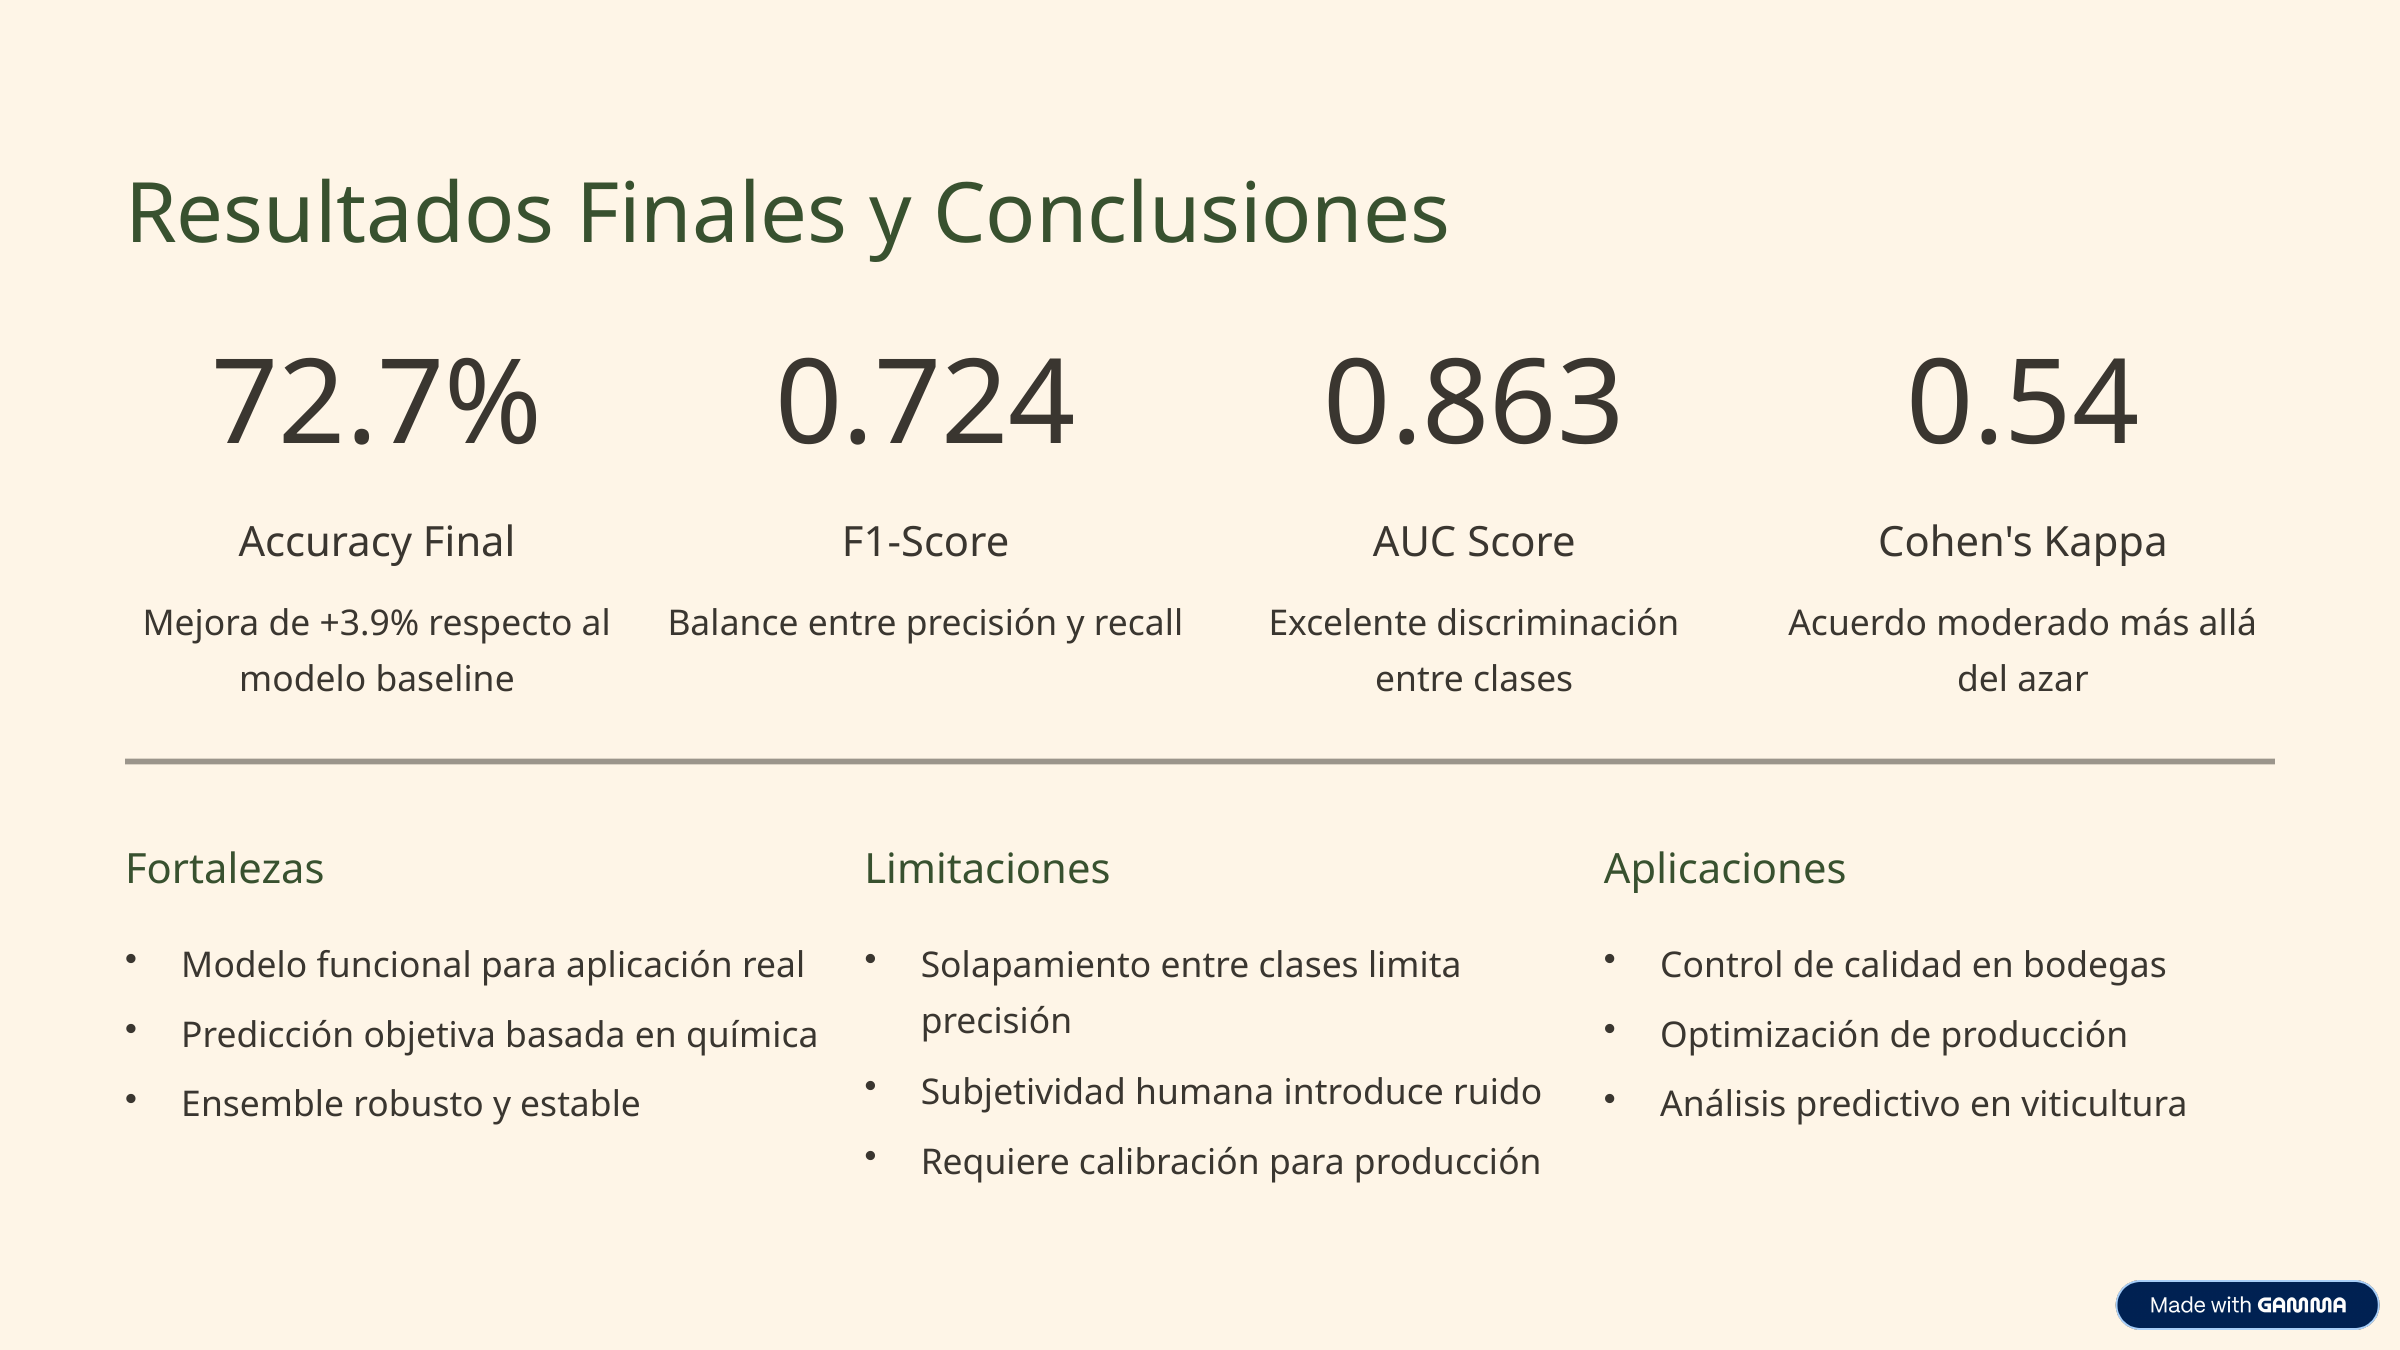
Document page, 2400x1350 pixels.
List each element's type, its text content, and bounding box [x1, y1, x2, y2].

text_box Requiere calibración para producción [864, 1124, 1516, 1182]
text_box Optimización de producción [1603, 998, 2278, 1056]
picture [2106, 1271, 2389, 1339]
text_box Accuracy Final [166, 512, 588, 565]
text_box F1-Score [715, 512, 1136, 565]
text_box AUC Score [1264, 512, 1685, 565]
text_box Acuerdo moderado más allá del azar [1770, 586, 2275, 701]
text_box Análisis predictivo en viticultura [1603, 1067, 2278, 1125]
text_box 0.54 [1770, 349, 2275, 468]
text_box Limitaciones [864, 840, 1285, 893]
text_box Modelo funcional para aplicación real [125, 928, 777, 986]
text_box Subjetividad humana introduce ruido [864, 1055, 1516, 1113]
text_box [125, 758, 2275, 765]
text_box Resultados Finales y Conclusiones [124, 155, 1455, 261]
text_box Control de calidad en bodegas [1603, 928, 2278, 986]
text_box Cohen's Kappa [1812, 512, 2234, 565]
text_box 0.863 [1222, 349, 1727, 468]
text_box Balance entre precisión y recall [673, 586, 1178, 644]
text_box Mejora de +3.9% respecto al modelo baseline [124, 586, 629, 701]
text_box 72.7% [124, 349, 629, 468]
text_box Ensemble robusto y estable [125, 1067, 777, 1125]
text_box Excelente discriminación entre clases [1222, 586, 1727, 701]
text_box 0.724 [673, 349, 1178, 468]
text_box Solapamiento entre clases limita precisión [864, 928, 1516, 1043]
text_box Predicción objetiva basada en química [125, 998, 777, 1056]
text_box Fortalezas [124, 840, 546, 893]
text_box Aplicaciones [1603, 840, 2025, 893]
